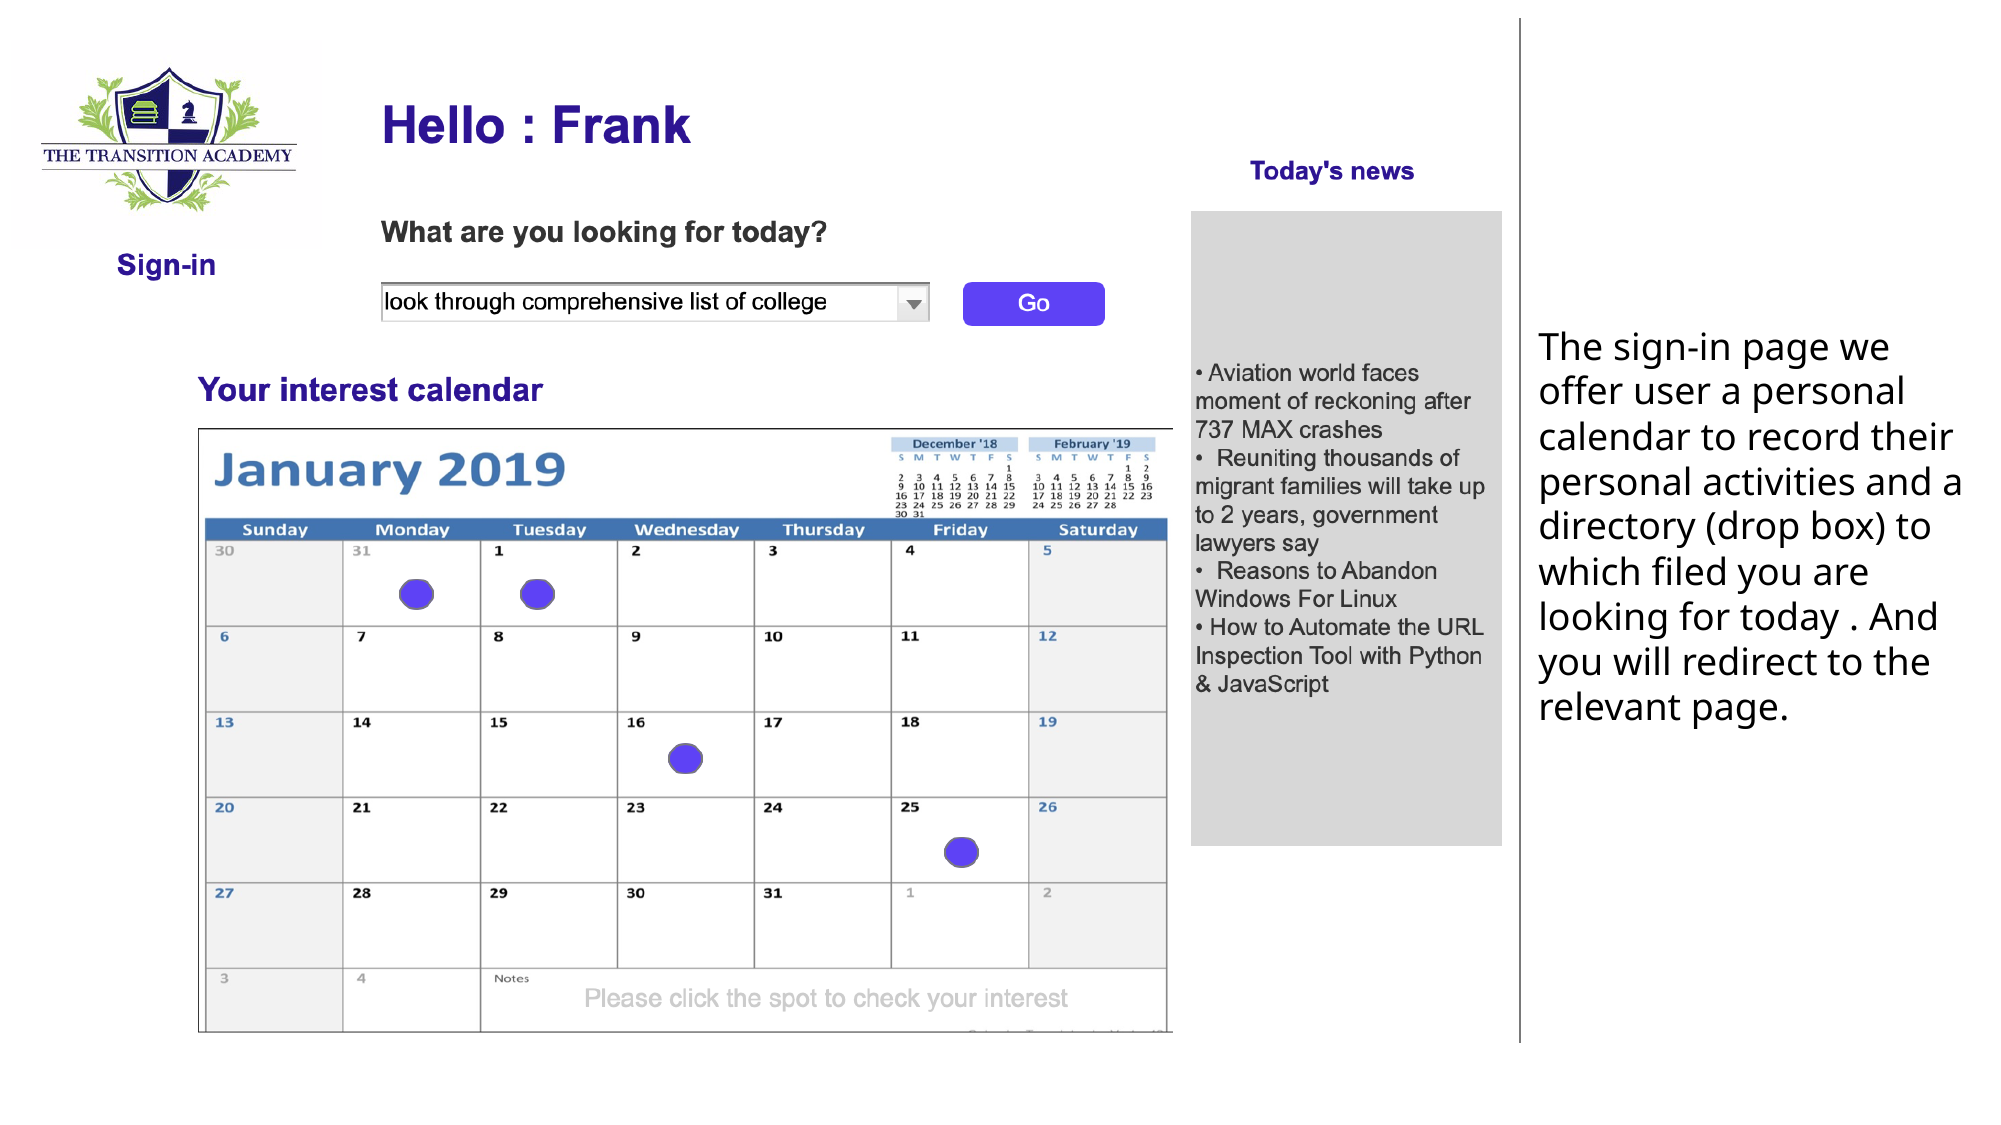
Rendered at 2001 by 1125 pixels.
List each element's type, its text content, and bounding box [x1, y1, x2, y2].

text_box The sign-in page we offer user a personal calendar to record their personal activities and a directory (drop box) to which filed you are looking for today . And you will redirect to the relevant page. [1523, 315, 2000, 735]
picture [0, 18, 1522, 1043]
